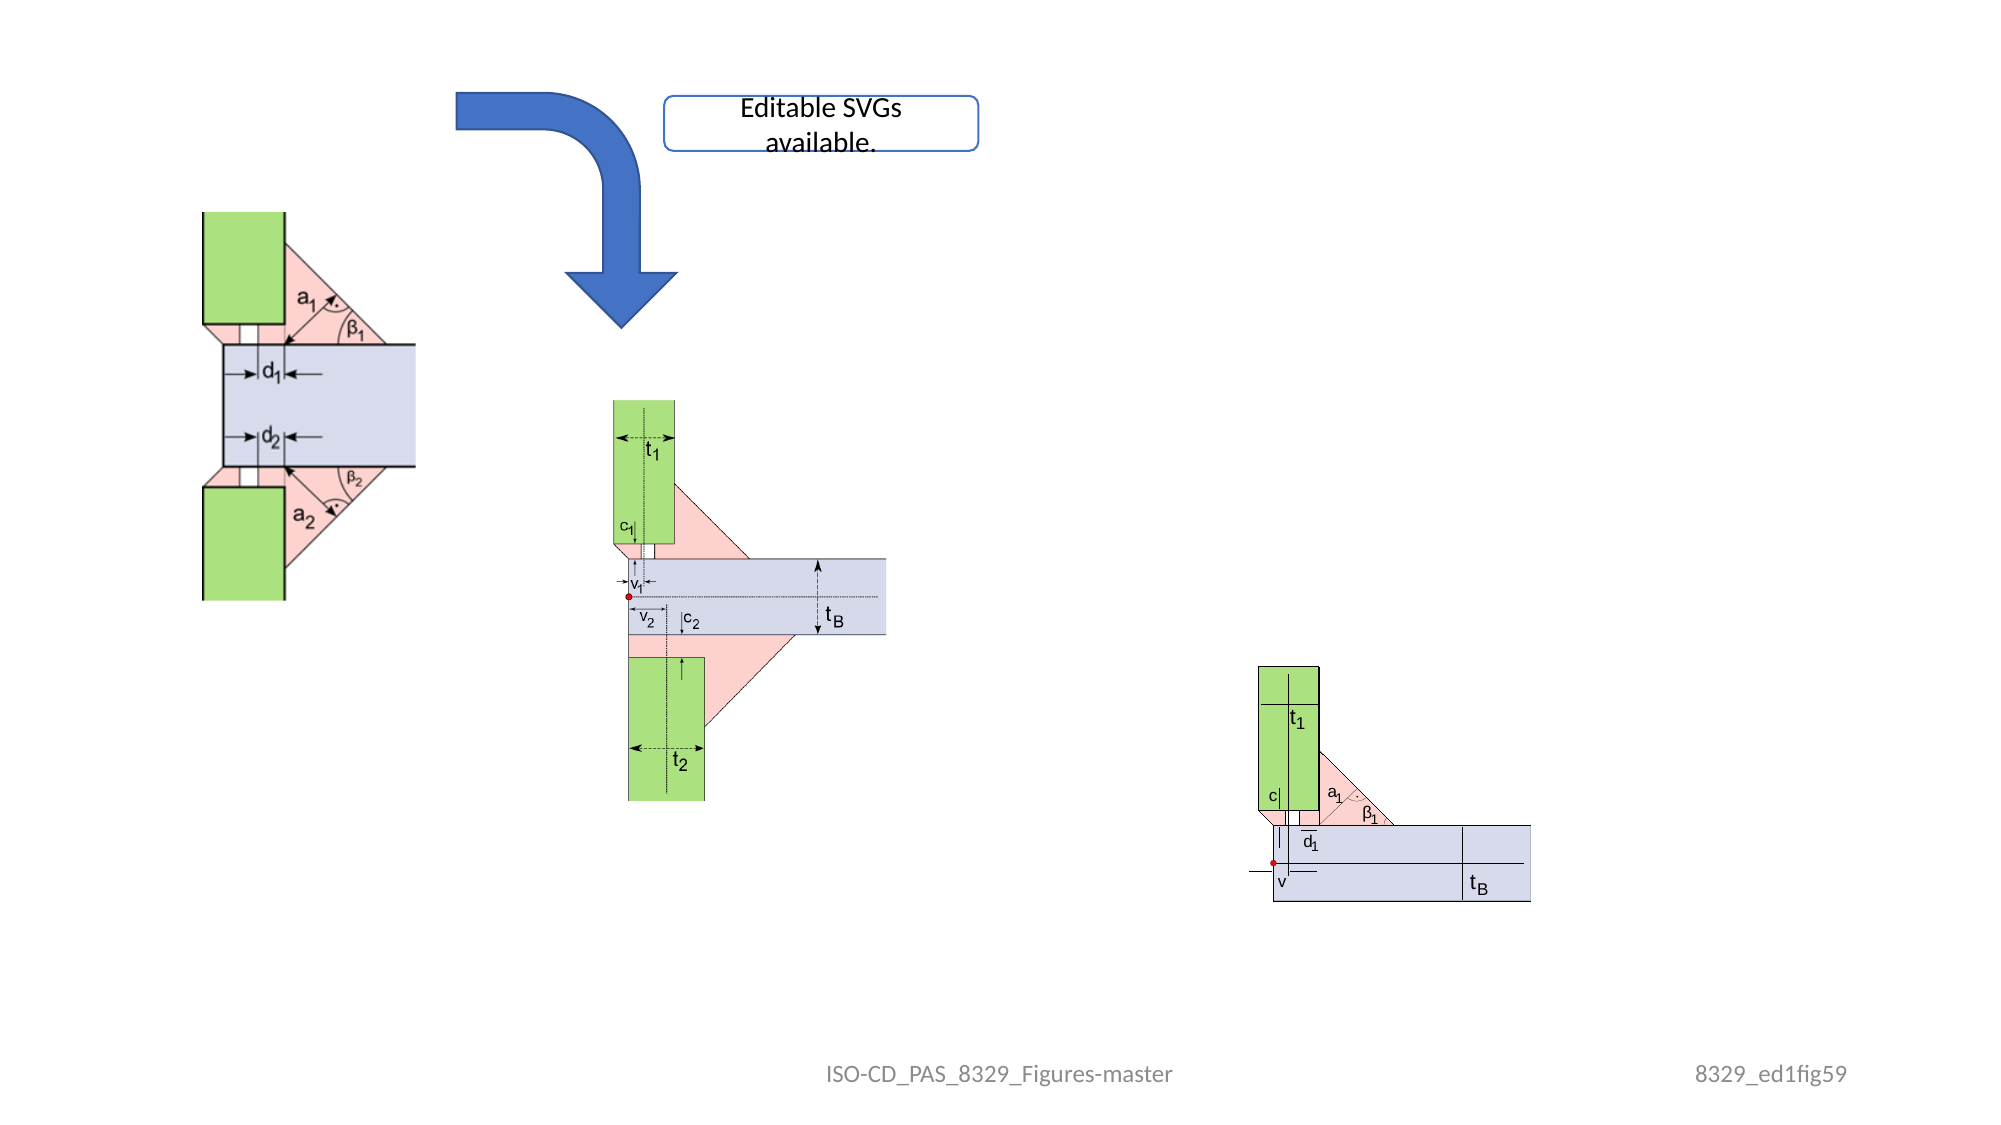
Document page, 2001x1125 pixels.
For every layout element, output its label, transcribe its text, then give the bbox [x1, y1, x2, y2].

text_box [1258, 666, 2000, 674]
picture [506, 330, 1035, 845]
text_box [456, 92, 980, 328]
picture [202, 212, 417, 602]
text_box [1249, 674, 2000, 1125]
footer ISO-CD_PAS_8329_Figures-master [662, 1042, 1249, 1103]
